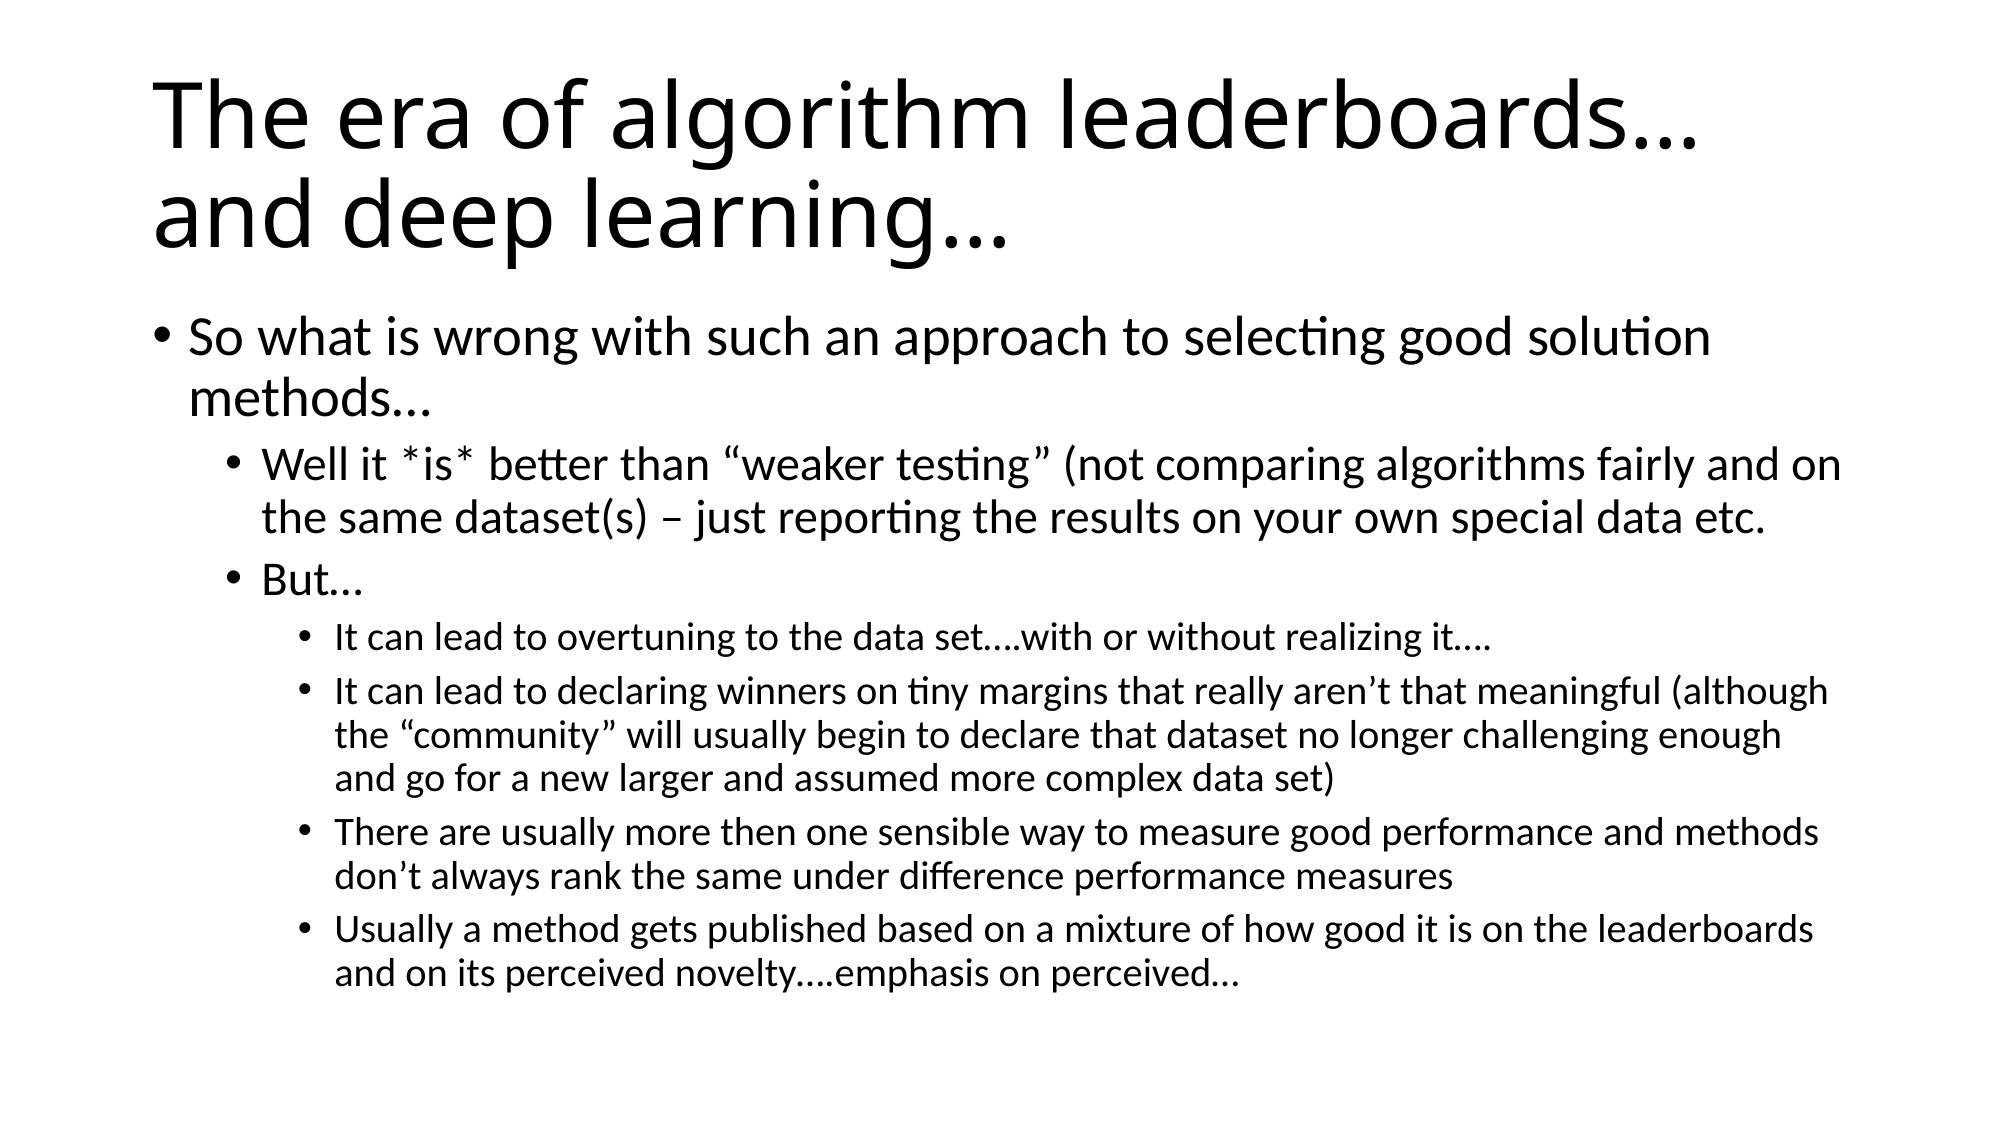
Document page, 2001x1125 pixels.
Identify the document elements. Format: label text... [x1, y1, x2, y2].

list So what is wrong with such an approach to selecting good solution methods… Well it *is* better than “weaker testing” (not comparing algorithms fairly and on the same dataset(s) – just reporting the results on your own special data etc. But… It can lead to overtuning to the data set….with or without realizing it…. It can lead to declaring winners on tiny margins that really aren’t that meaningful (although the “community” will usually begin to declare that dataset no longer challenging enough and go for a new larger and assumed more complex data set) There are usually more then one sensible way to measure good performance and methods don’t always rank the same under difference performance measures Usually a method gets published based on a mixture of how good it is on the leaderboards and on its perceived novelty….emphasis on perceived… [137, 299, 1863, 1014]
title The era of algorithm leaderboards…and deep learning… [137, 59, 1863, 278]
